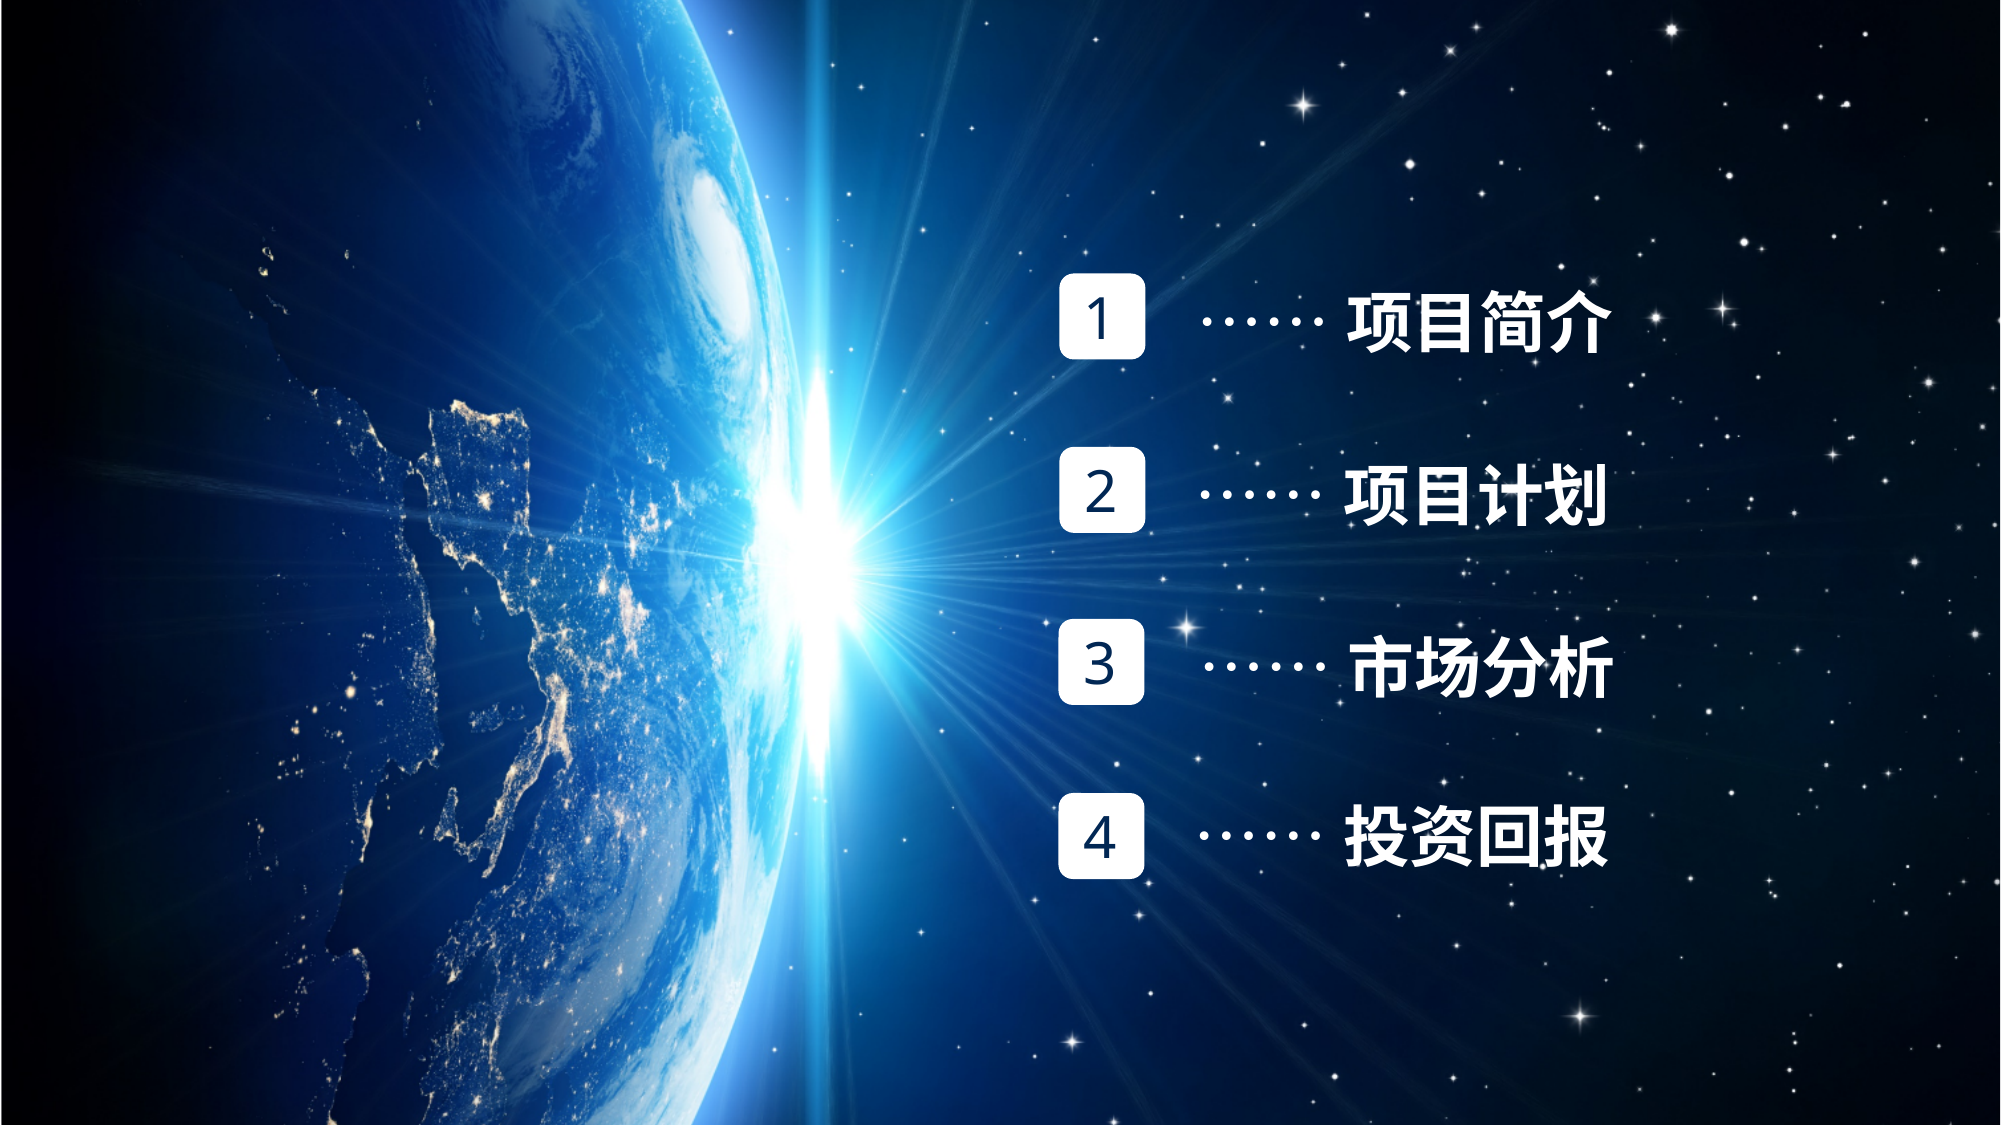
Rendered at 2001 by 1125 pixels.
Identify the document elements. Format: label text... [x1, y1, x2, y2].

text_box ……项目计划 [1564, 446, 1767, 542]
picture [3, 0, 2001, 1125]
text_box ……项目简介 [1564, 273, 1767, 369]
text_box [1052, 273, 1149, 360]
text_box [1052, 618, 1149, 705]
text_box ……市场分析 [1564, 618, 1767, 714]
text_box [1052, 793, 1149, 880]
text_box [1053, 446, 1150, 533]
text_box ……投资回报 [1564, 787, 1767, 883]
